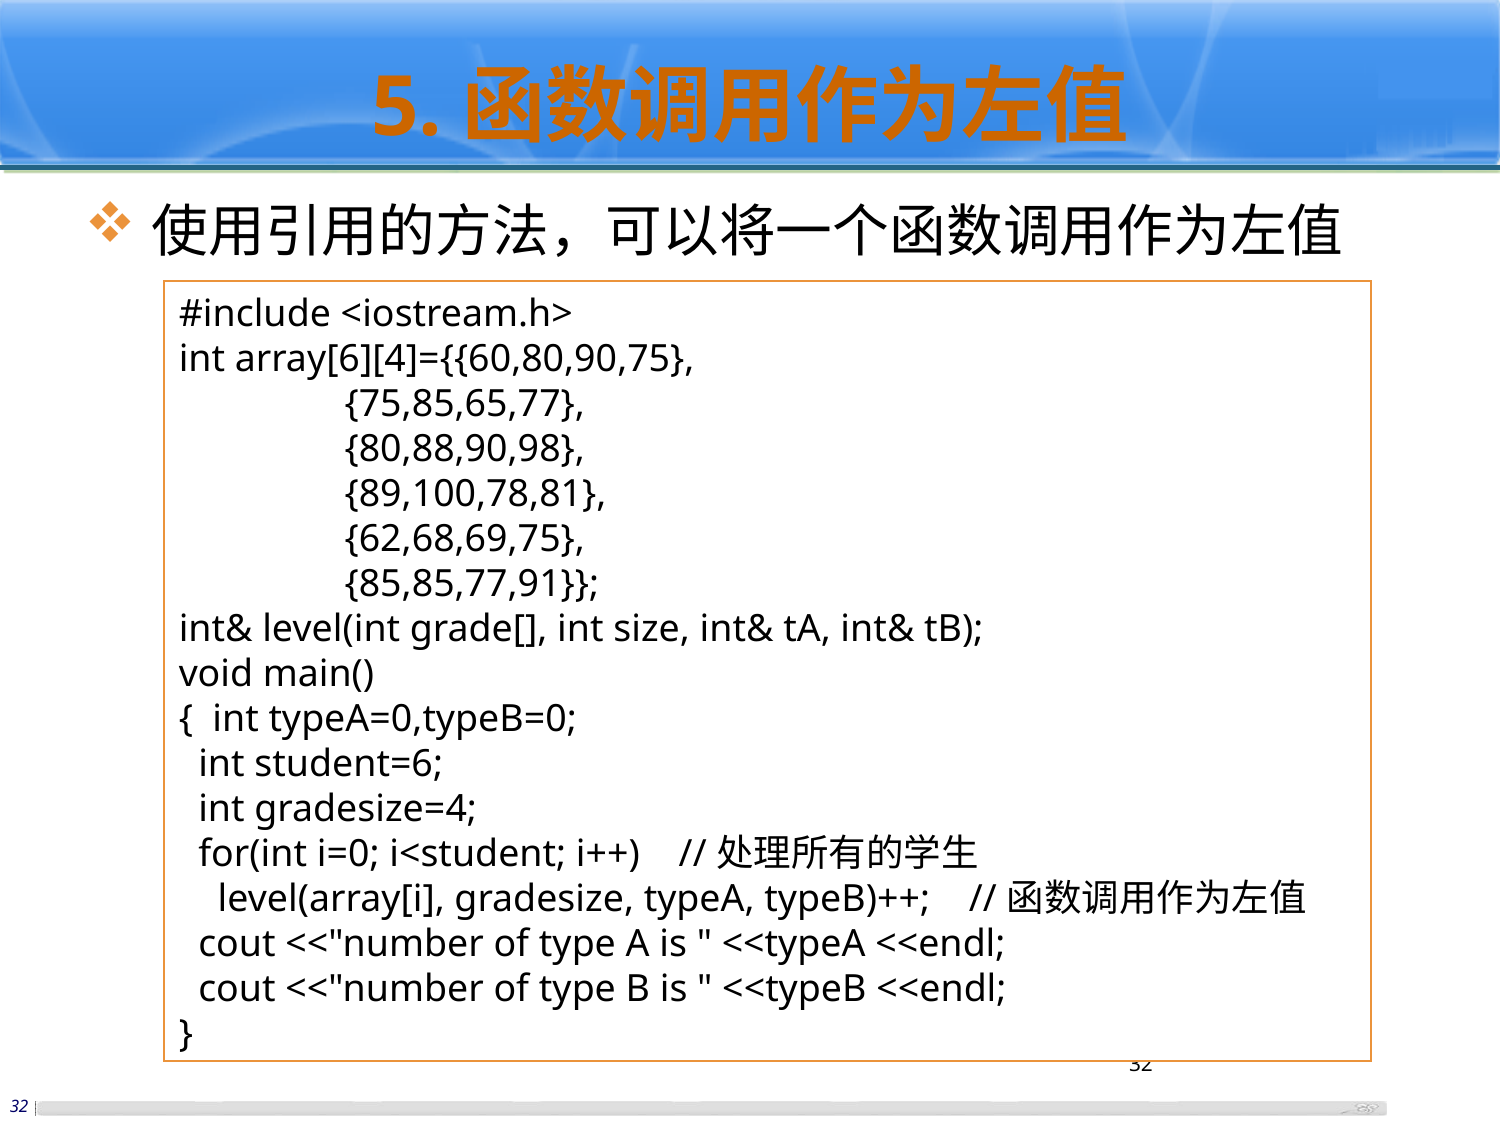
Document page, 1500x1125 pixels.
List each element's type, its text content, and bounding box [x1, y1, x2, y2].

title 5.函数调用作为左值 [75, 45, 1425, 187]
picture [0, 0, 1500, 165]
list 使用引用的方法，可以将一个函数调用作为左值 [70, 187, 1454, 985]
footer 32 [1114, 1042, 1500, 1103]
text_box #include <iostream.h> int array[6][4]={{60,80,90,75}, {75,85,65,77}, {80,88,90,98}, {89,100,78,81}, {62,68,69,75}, {85,85,77,91}}; int& level(int grade[], int size, int& tA, int& tB); void main() { int typeA=0,typeB=0; int student=6; int gradesize=4; for(int i=0; i<student; i++) //处理所有的学生 level(array[i], gradesize, typeA, typeB)++; //函数调用作为左值 cout <<"number of type A is " <<typeA <<endl; cout <<"number of type B is " <<typeB <<endl; } [164, 281, 1372, 1061]
picture [35, 1101, 1387, 1116]
